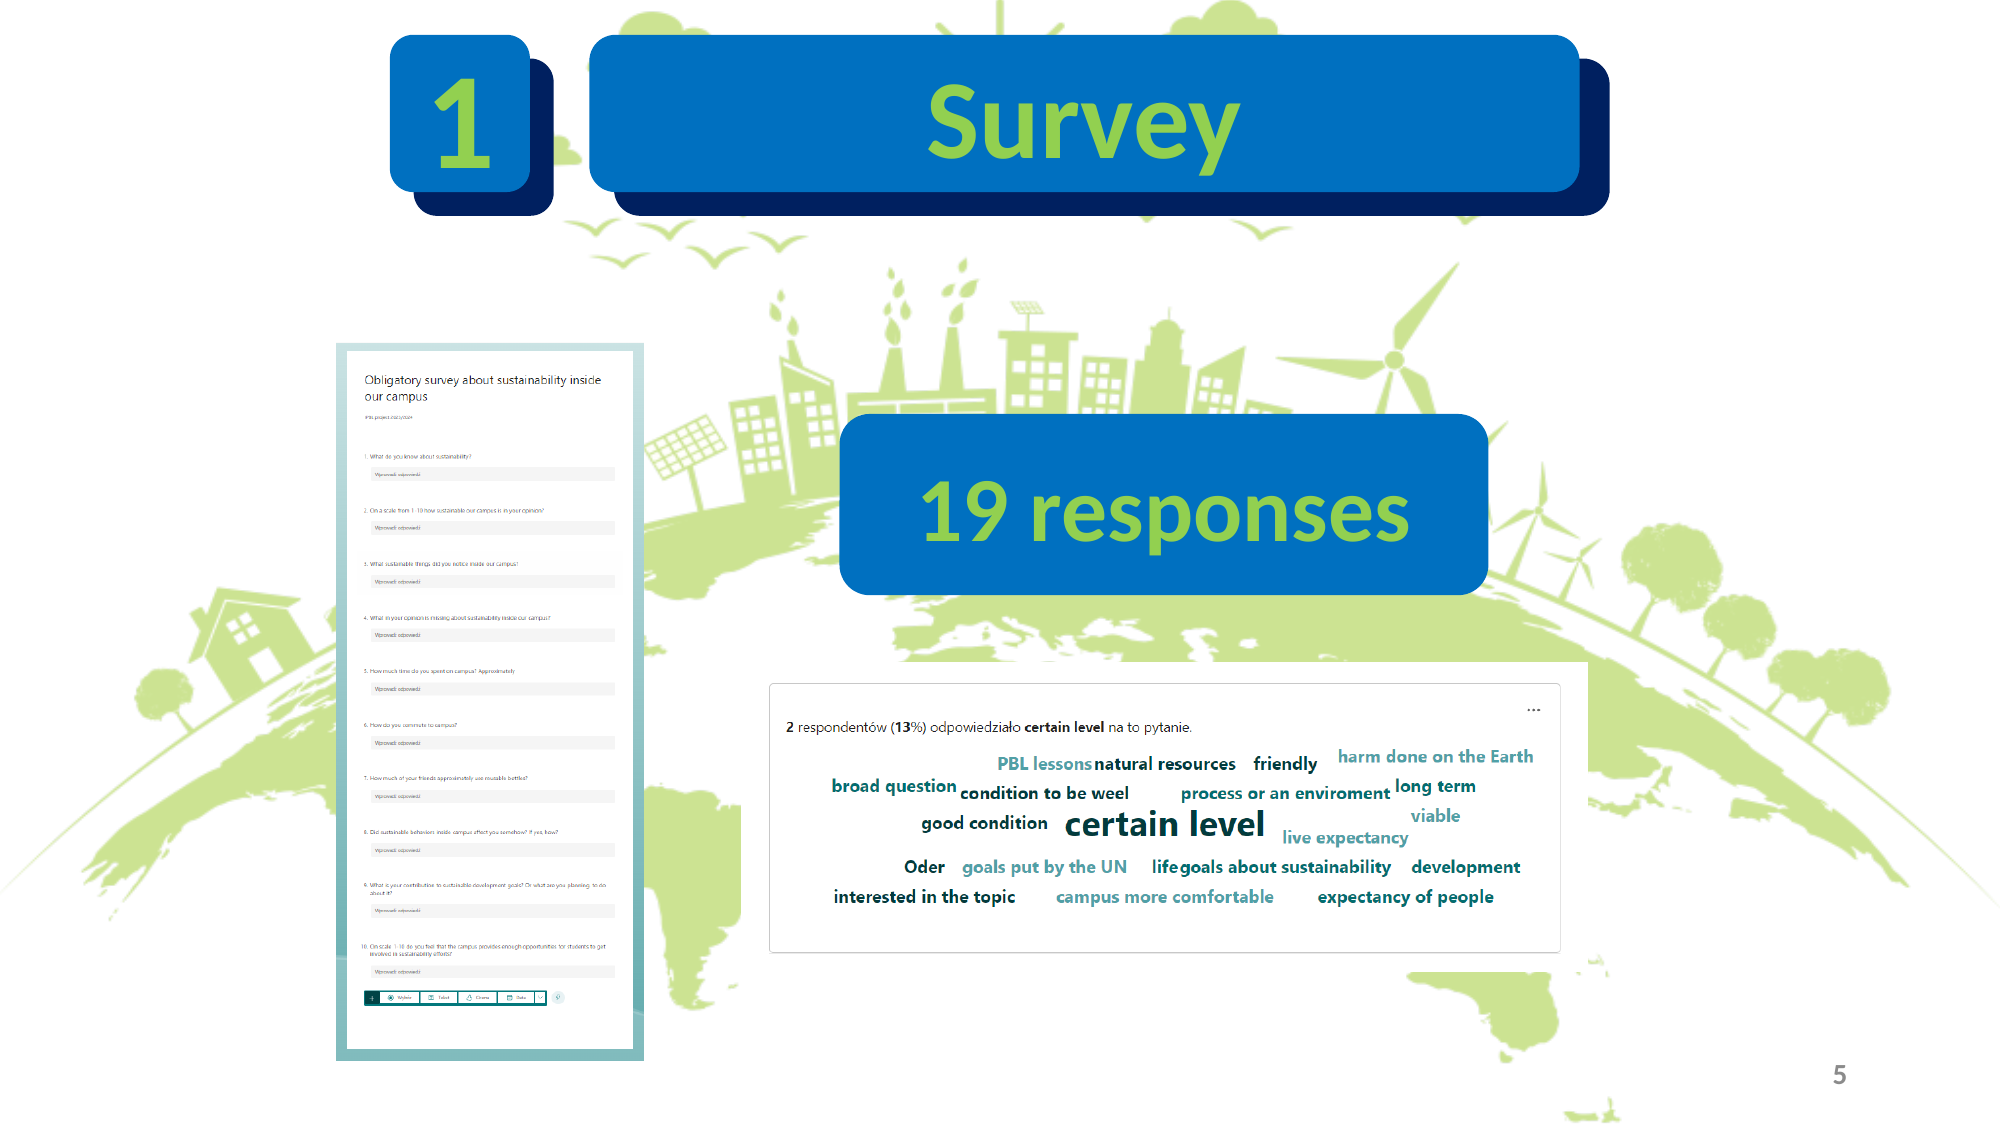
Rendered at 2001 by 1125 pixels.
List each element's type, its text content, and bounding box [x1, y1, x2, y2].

slide_number 5 [1412, 1042, 1863, 1103]
picture [741, 662, 1588, 972]
text_box 19 responses [838, 412, 1490, 597]
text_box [389, 34, 1610, 216]
picture [336, 342, 644, 1061]
